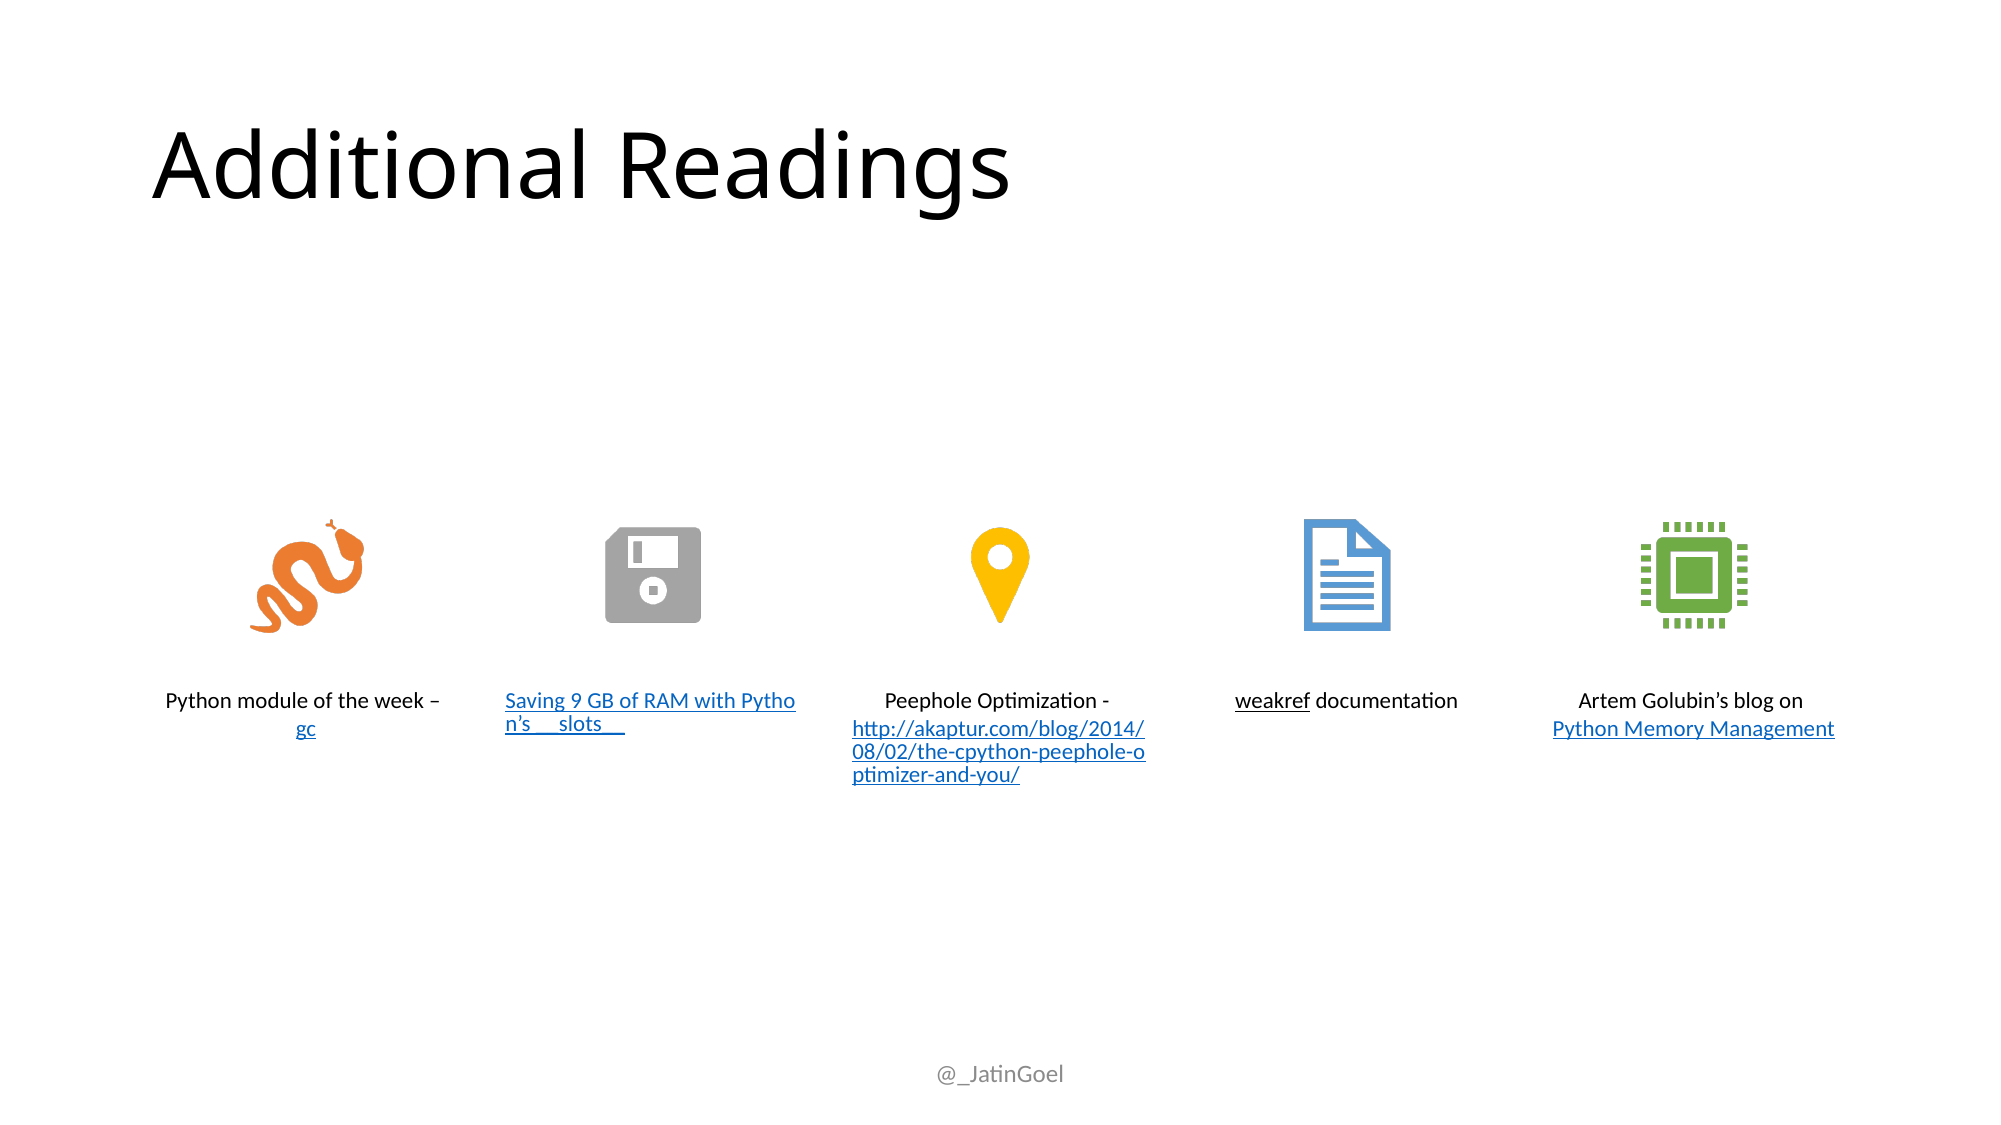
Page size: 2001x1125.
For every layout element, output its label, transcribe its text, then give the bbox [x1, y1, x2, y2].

title Additional Readings [137, 59, 1863, 278]
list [137, 299, 1863, 1014]
footer @_JatinGoel [662, 1042, 1338, 1103]
